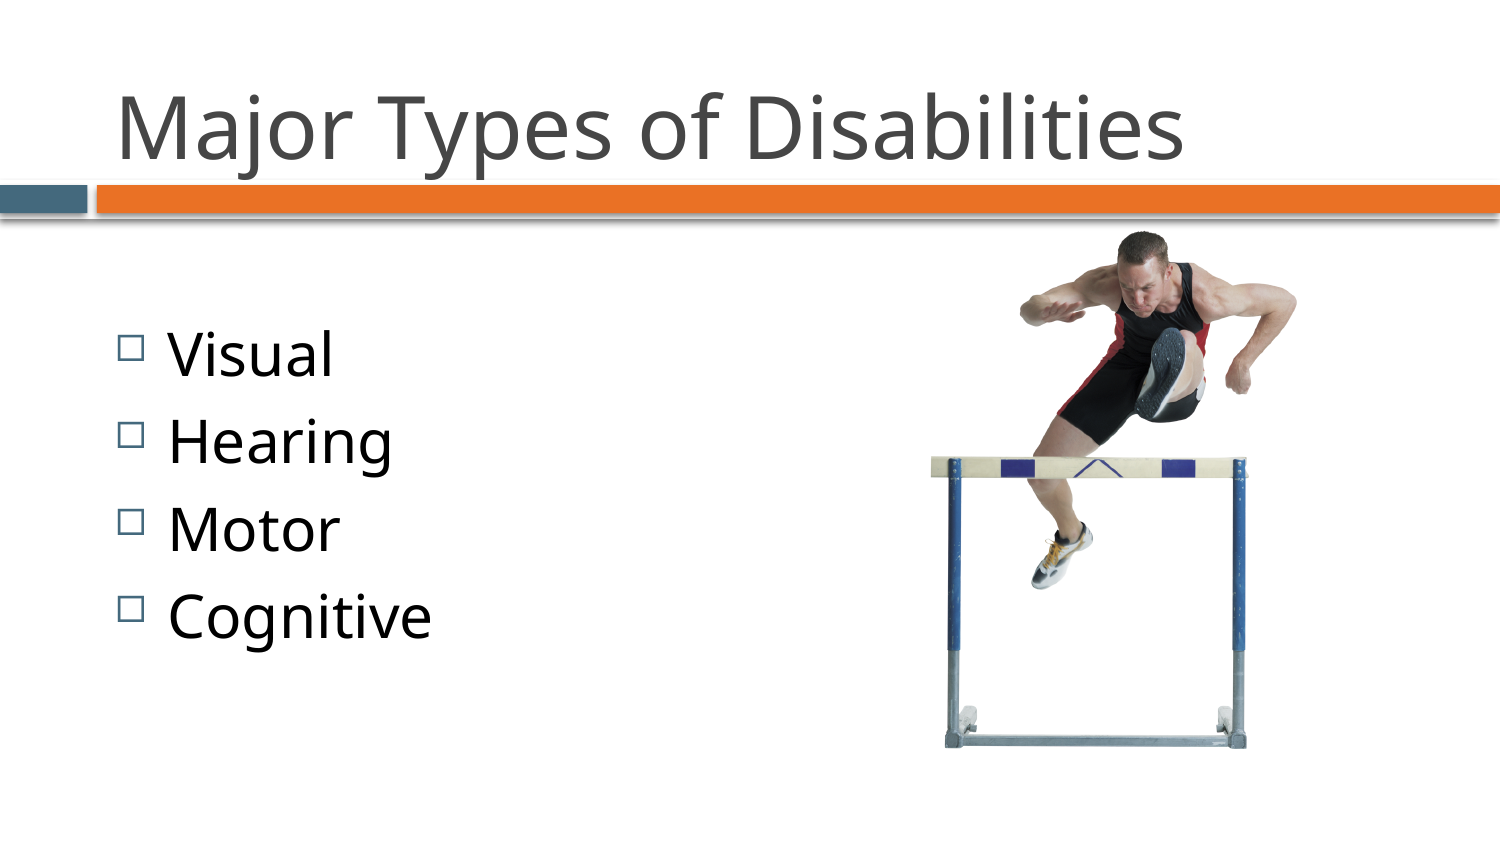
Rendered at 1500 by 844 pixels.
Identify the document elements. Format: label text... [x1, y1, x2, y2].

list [794, 221, 1433, 759]
list Visual Hearing Motor Cognitive [99, 221, 738, 759]
title Major Types of Disabilities [99, 19, 1438, 185]
